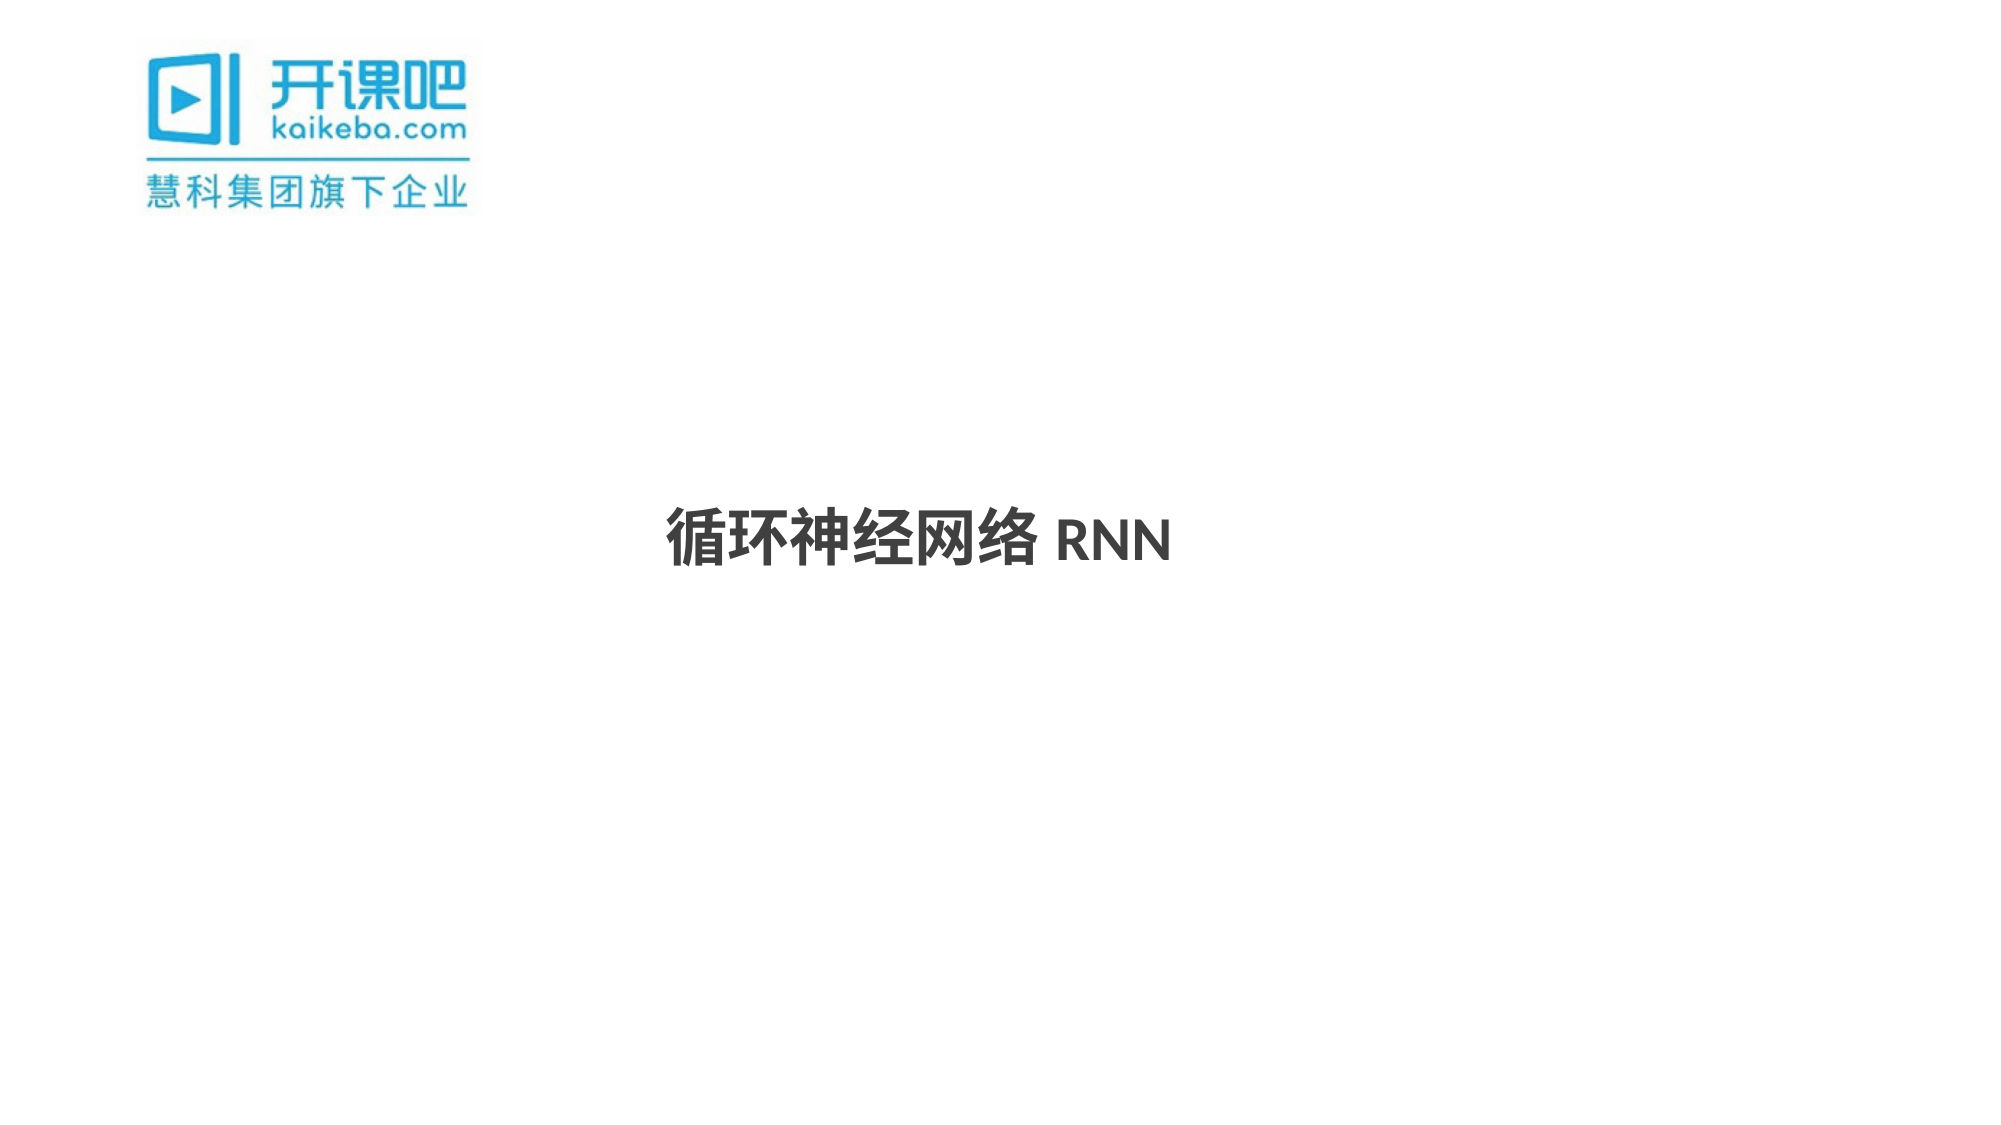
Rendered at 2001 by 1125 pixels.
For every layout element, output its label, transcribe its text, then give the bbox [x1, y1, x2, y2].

picture [135, 38, 496, 216]
title 循环神经网络RNN [405, 491, 1432, 590]
